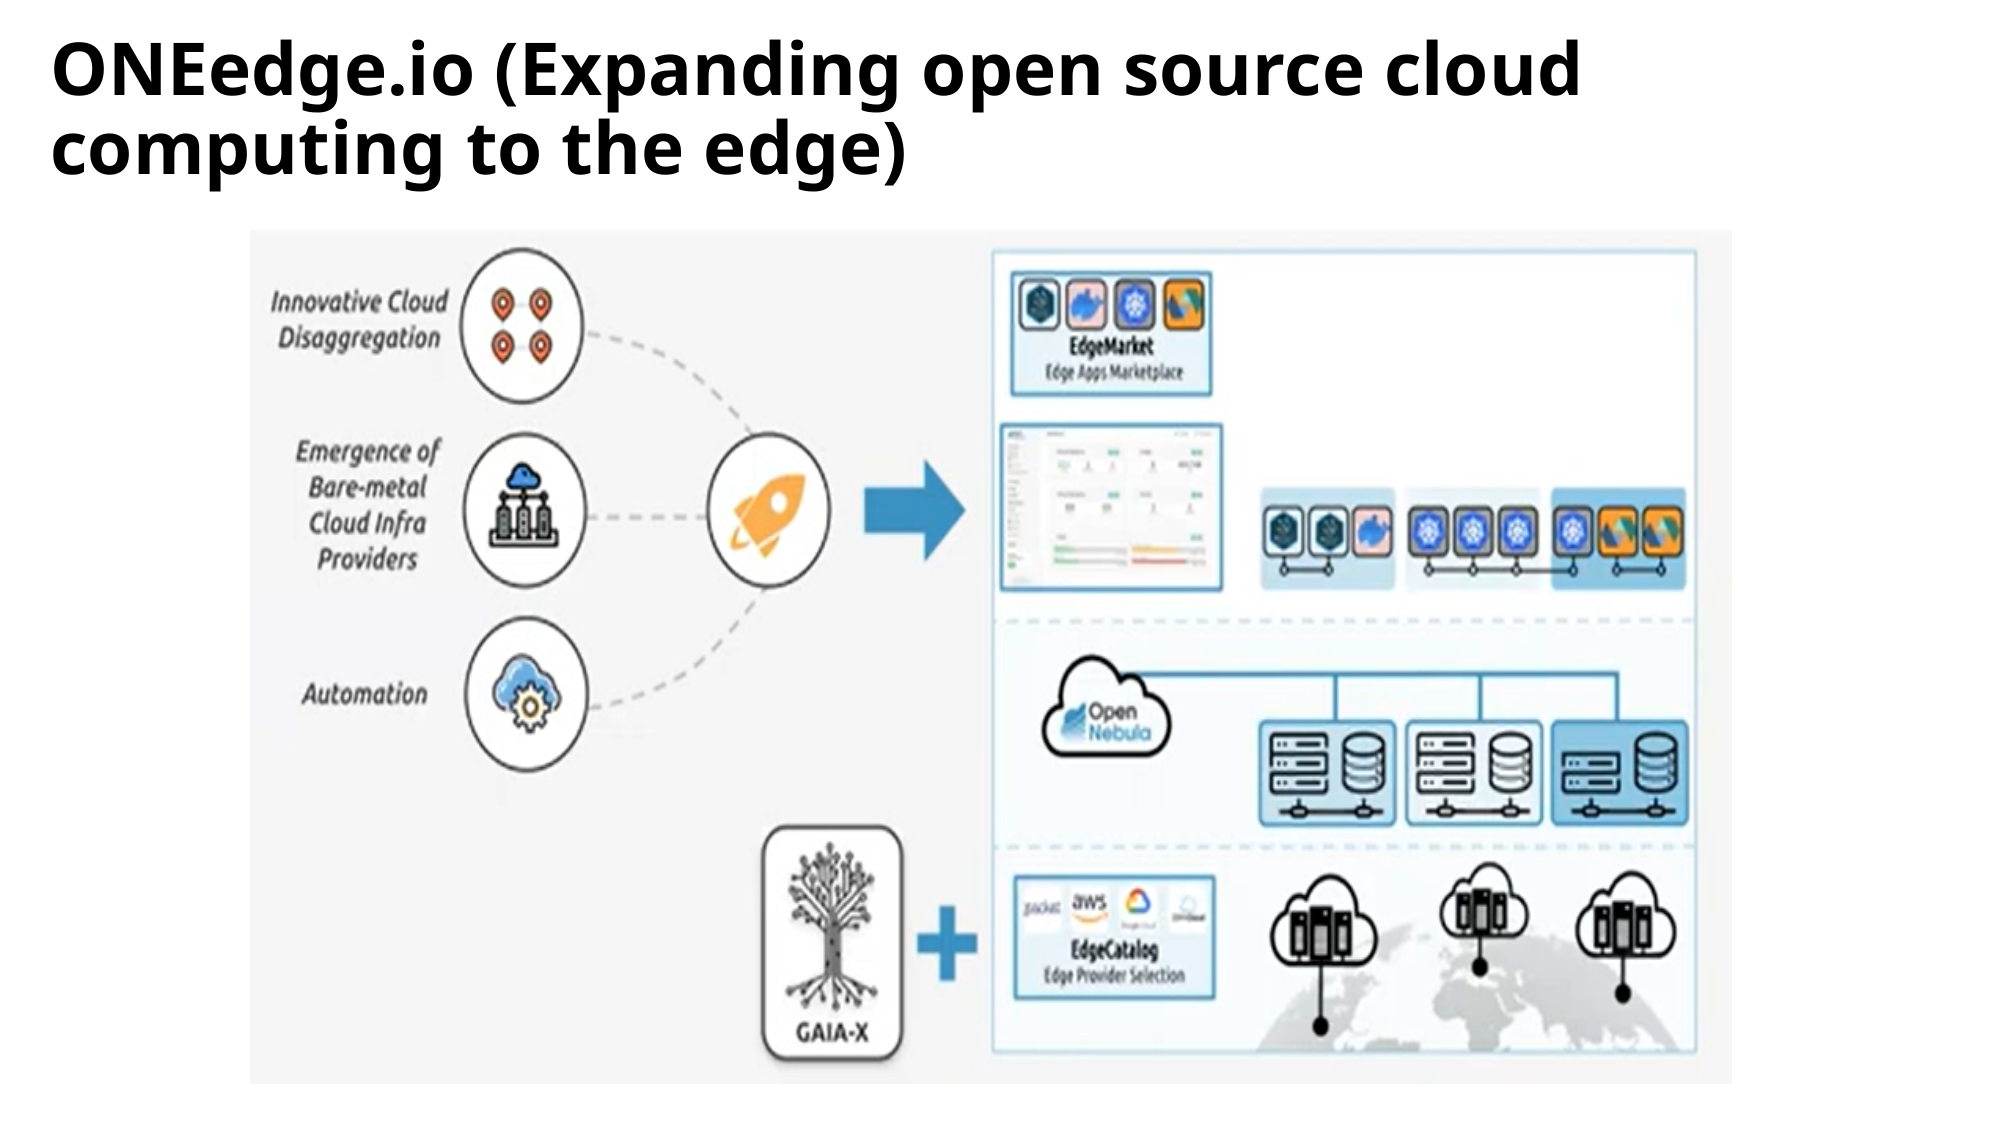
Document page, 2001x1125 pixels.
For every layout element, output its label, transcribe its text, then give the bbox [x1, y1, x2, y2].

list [250, 230, 1732, 1084]
title ONEedge.io (Expanding open source cloud computing to the edge) [35, 28, 2000, 195]
